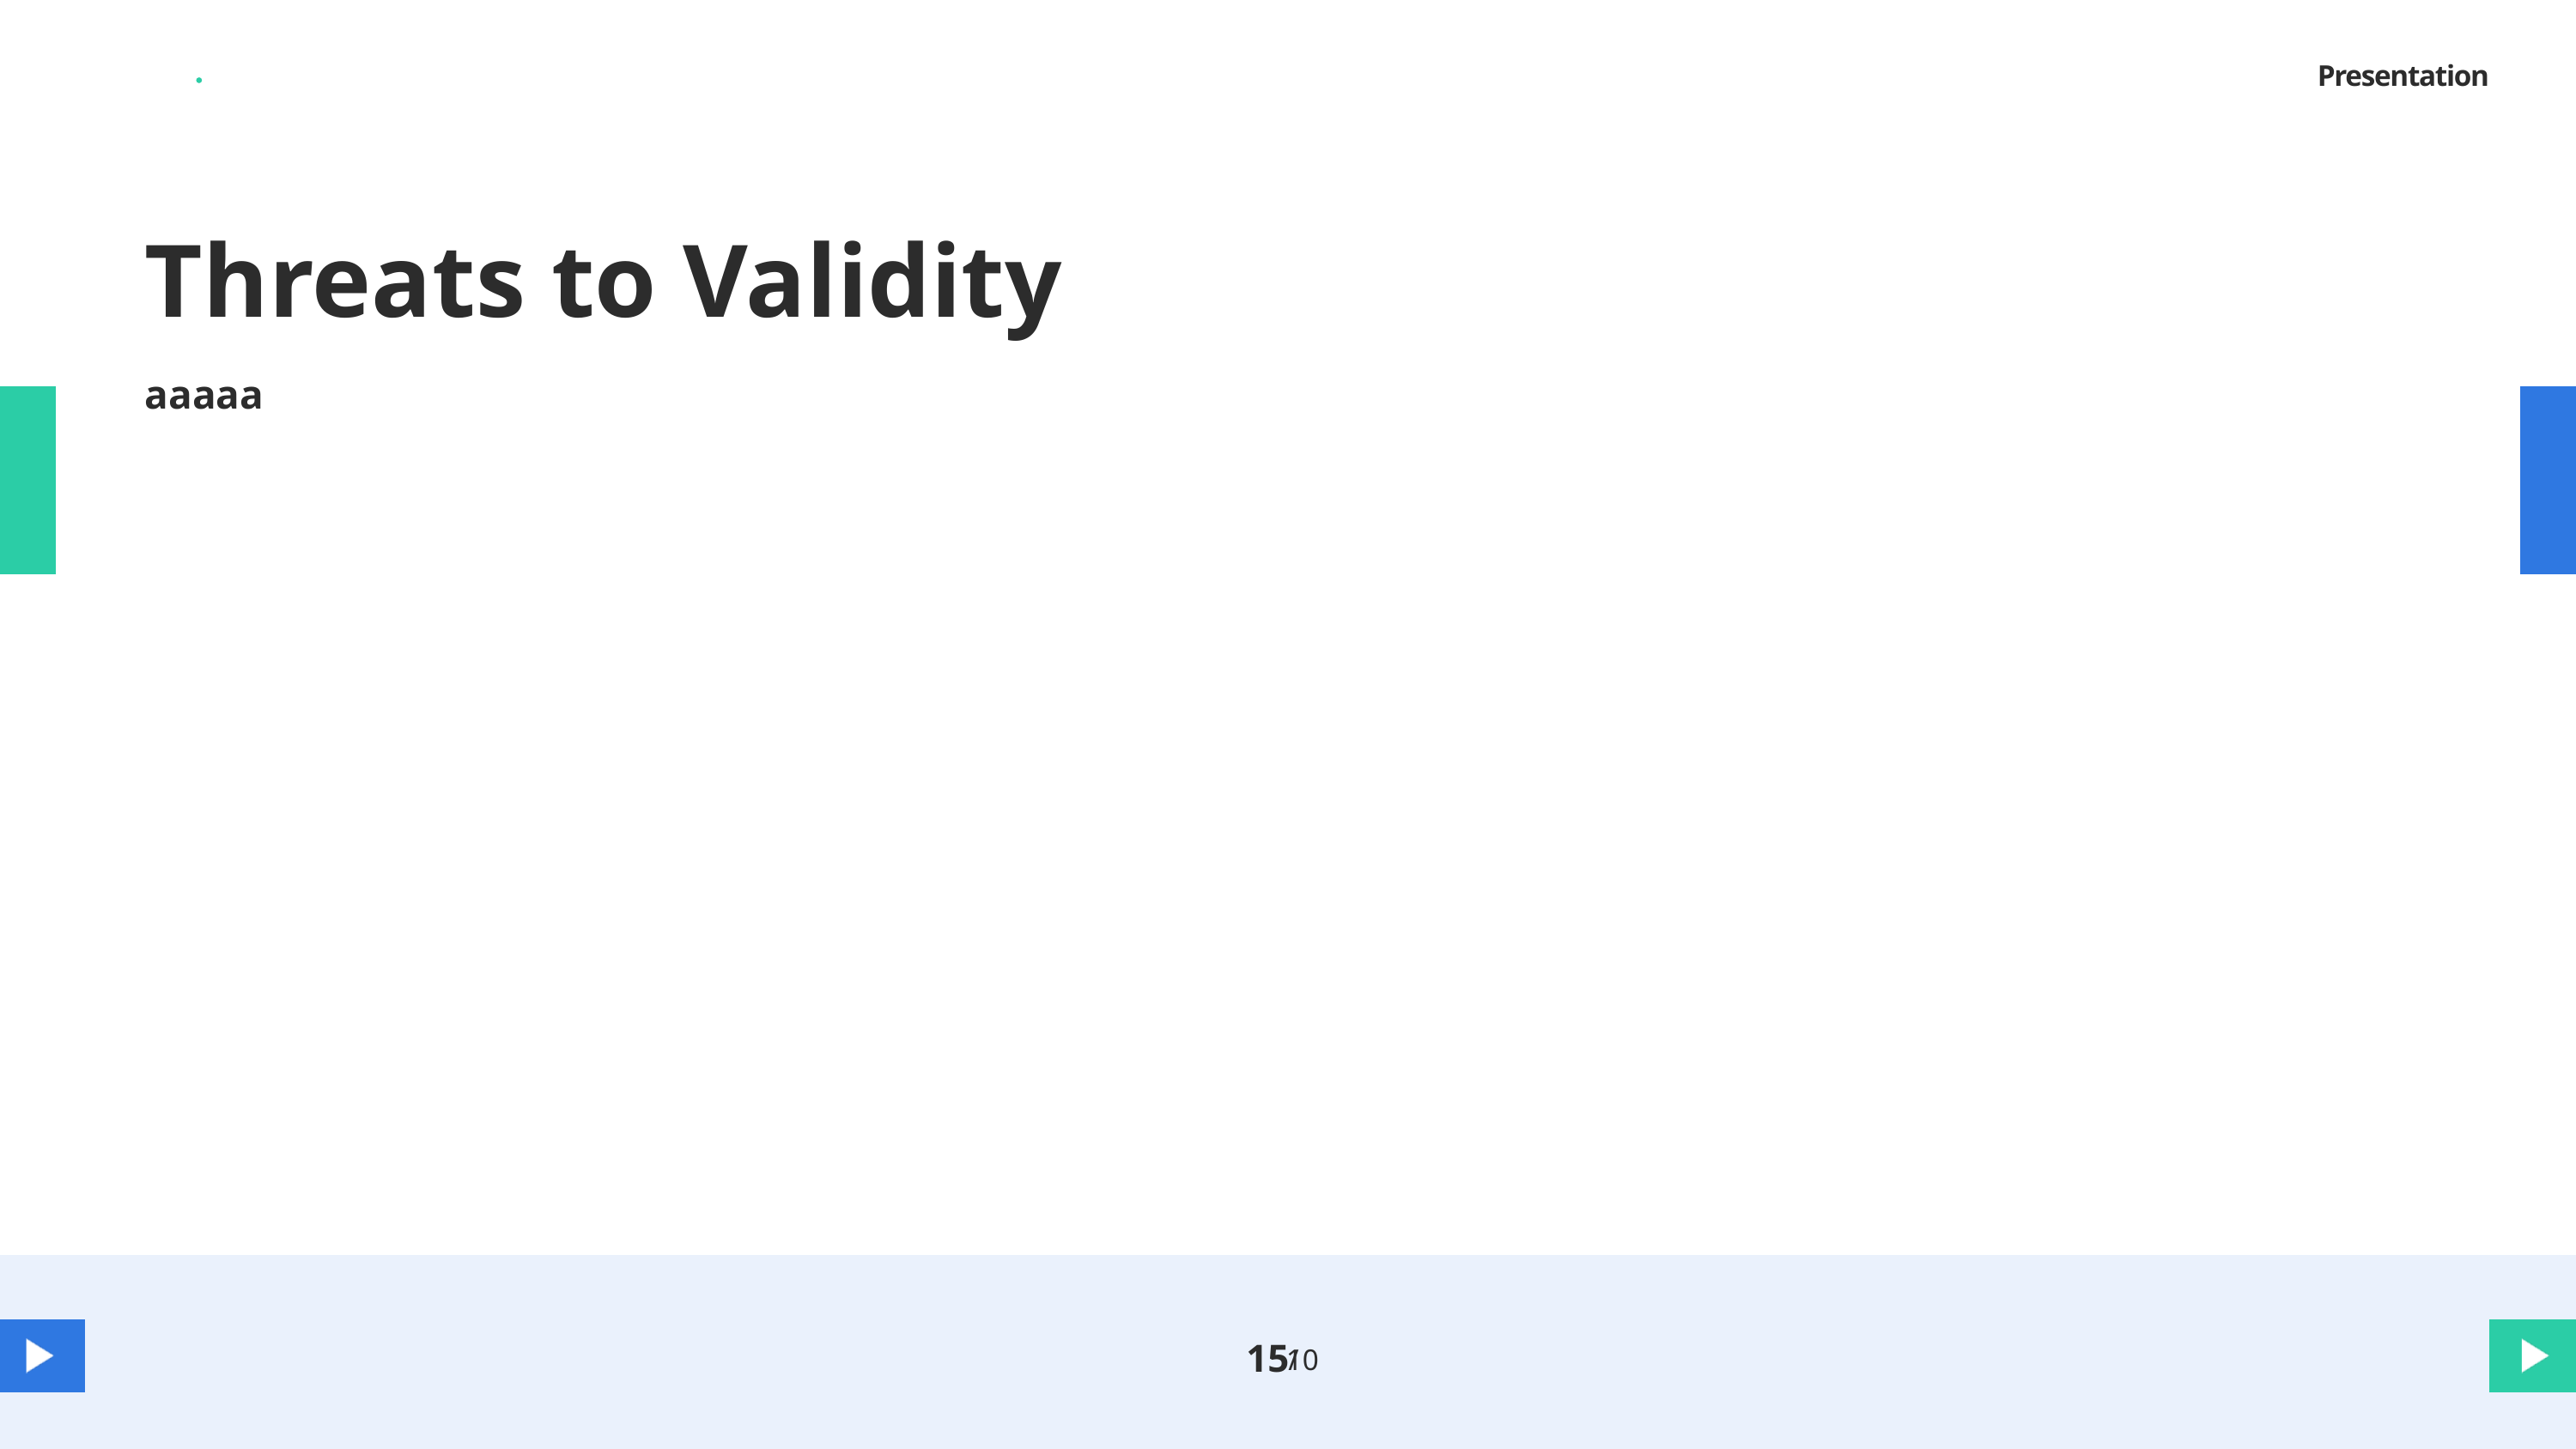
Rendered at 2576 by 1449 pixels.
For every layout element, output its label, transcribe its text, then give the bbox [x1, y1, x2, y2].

text_box Threats to Validity [144, 197, 1533, 338]
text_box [2519, 385, 2576, 574]
text_box aaaaa [144, 352, 2312, 417]
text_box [0, 1319, 86, 1393]
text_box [196, 76, 203, 84]
text_box Presentation [2269, 52, 2490, 93]
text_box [0, 1254, 2576, 1449]
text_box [0, 385, 57, 574]
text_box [2488, 1319, 2576, 1393]
